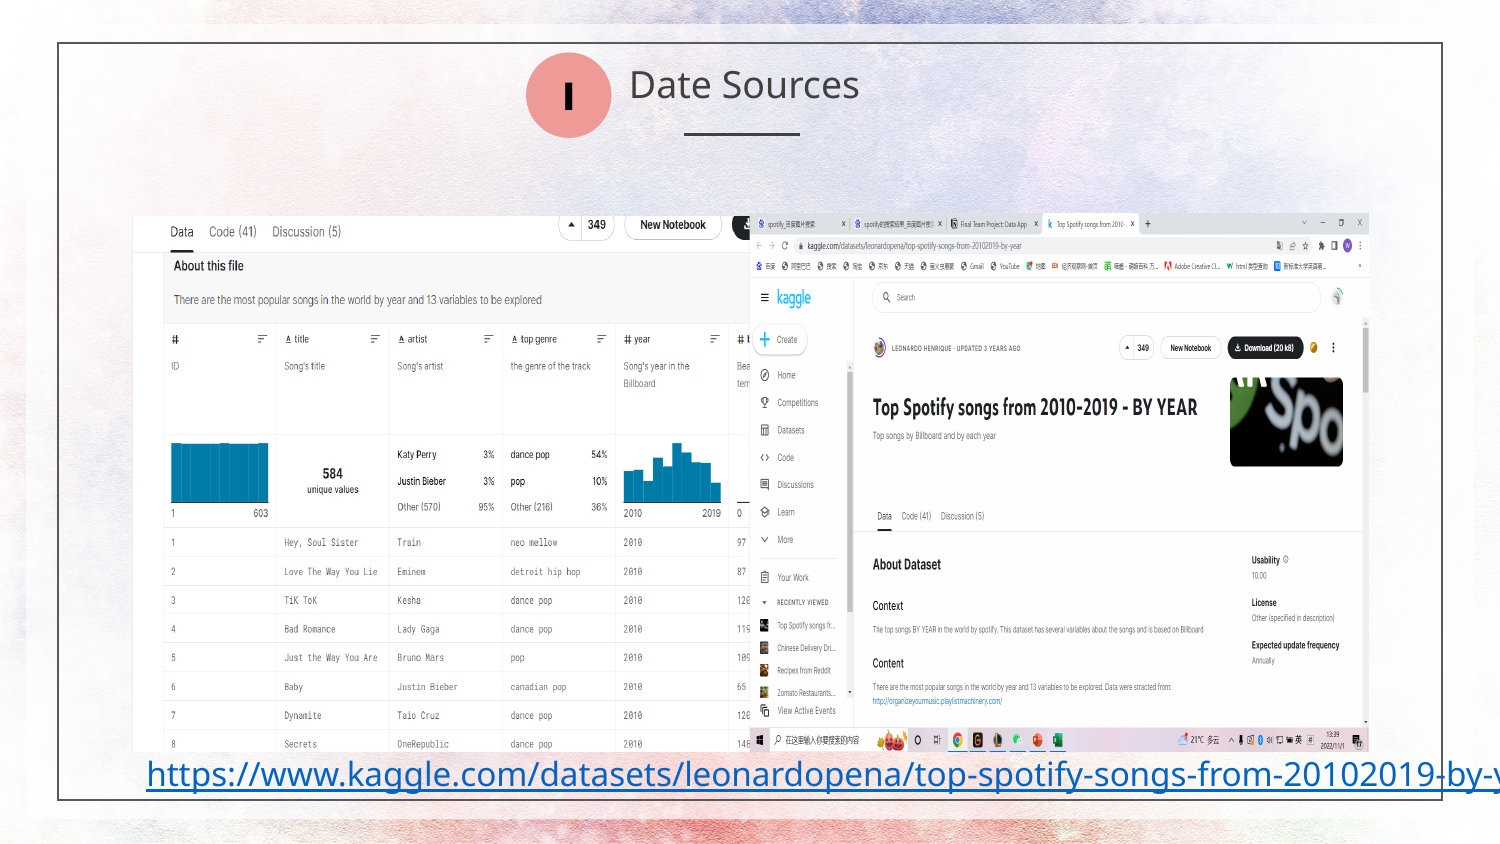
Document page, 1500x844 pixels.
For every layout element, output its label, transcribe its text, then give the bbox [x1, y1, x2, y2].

text_box Ⅰ [525, 51, 613, 139]
text_box Date Sources [613, 53, 885, 114]
picture [131, 213, 1369, 752]
picture [0, 0, 1500, 844]
text_box https://www.kaggle.com/datasets/leonardopena/top-spotify-songs-from-20102019-by-year [131, 746, 1500, 807]
